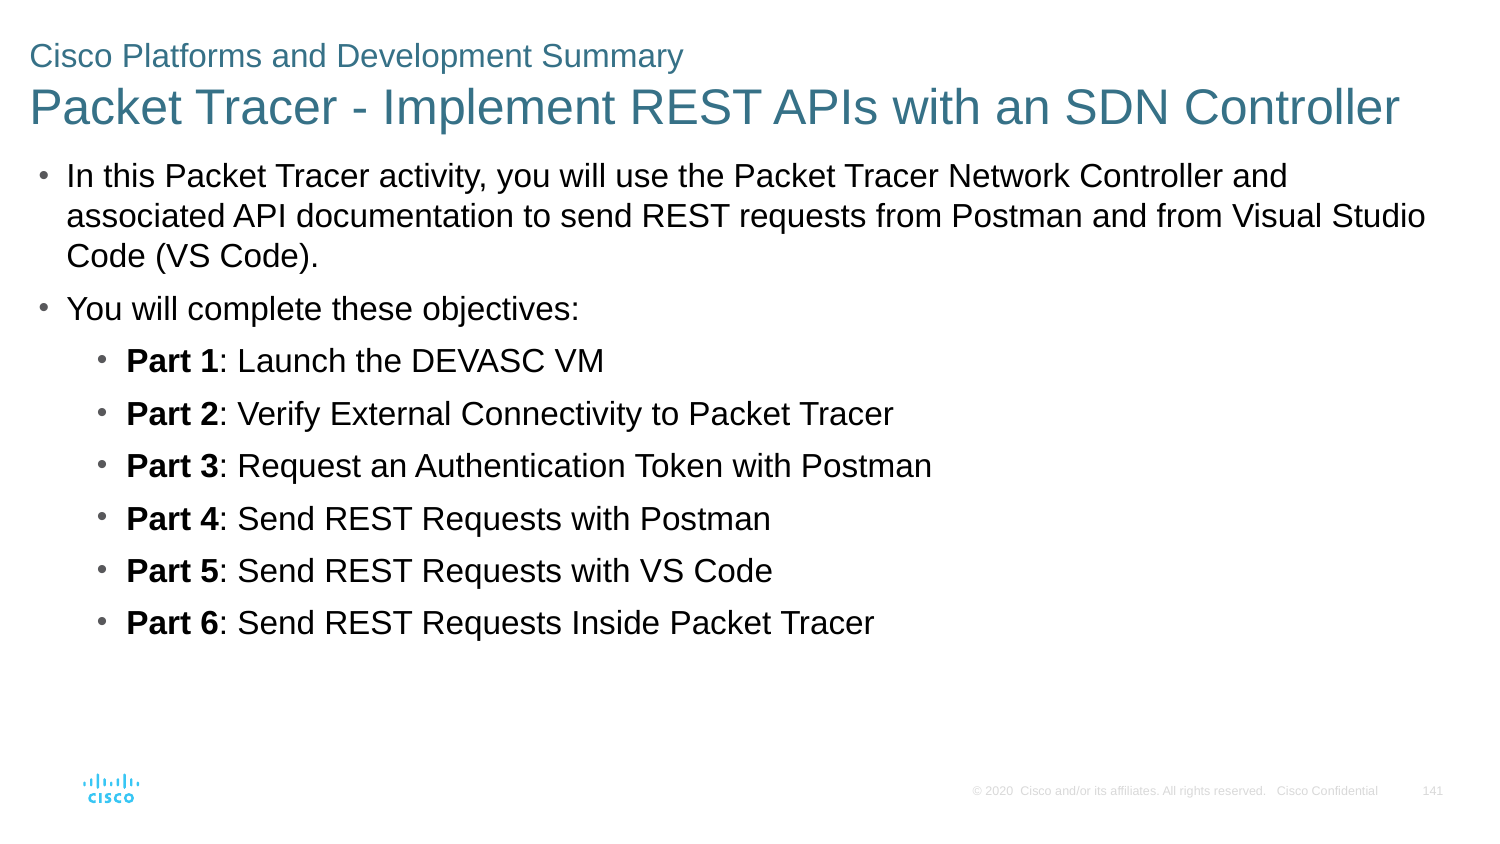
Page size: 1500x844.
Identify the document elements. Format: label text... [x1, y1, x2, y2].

list In this Packet Tracer activity, you will use the Packet Tracer Network Controller and associated API documentation to send REST requests from Postman and from Visual Studio Code (VS Code). You will complete these objectives: Part 1: Launch the DEVASC VM Part 2: Verify External Connectivity to Packet Tracer Part 3: Request an Authentication Token with Postman Part 4: Send REST Requests with Postman Part 5: Send REST Requests with VS Code Part 6: Send REST Requests Inside Packet Tracer [23, 147, 1463, 706]
title Cisco Platforms and Development Summary Packet Tracer - Implement REST APIs with an SDN Controller [14, 12, 1474, 156]
